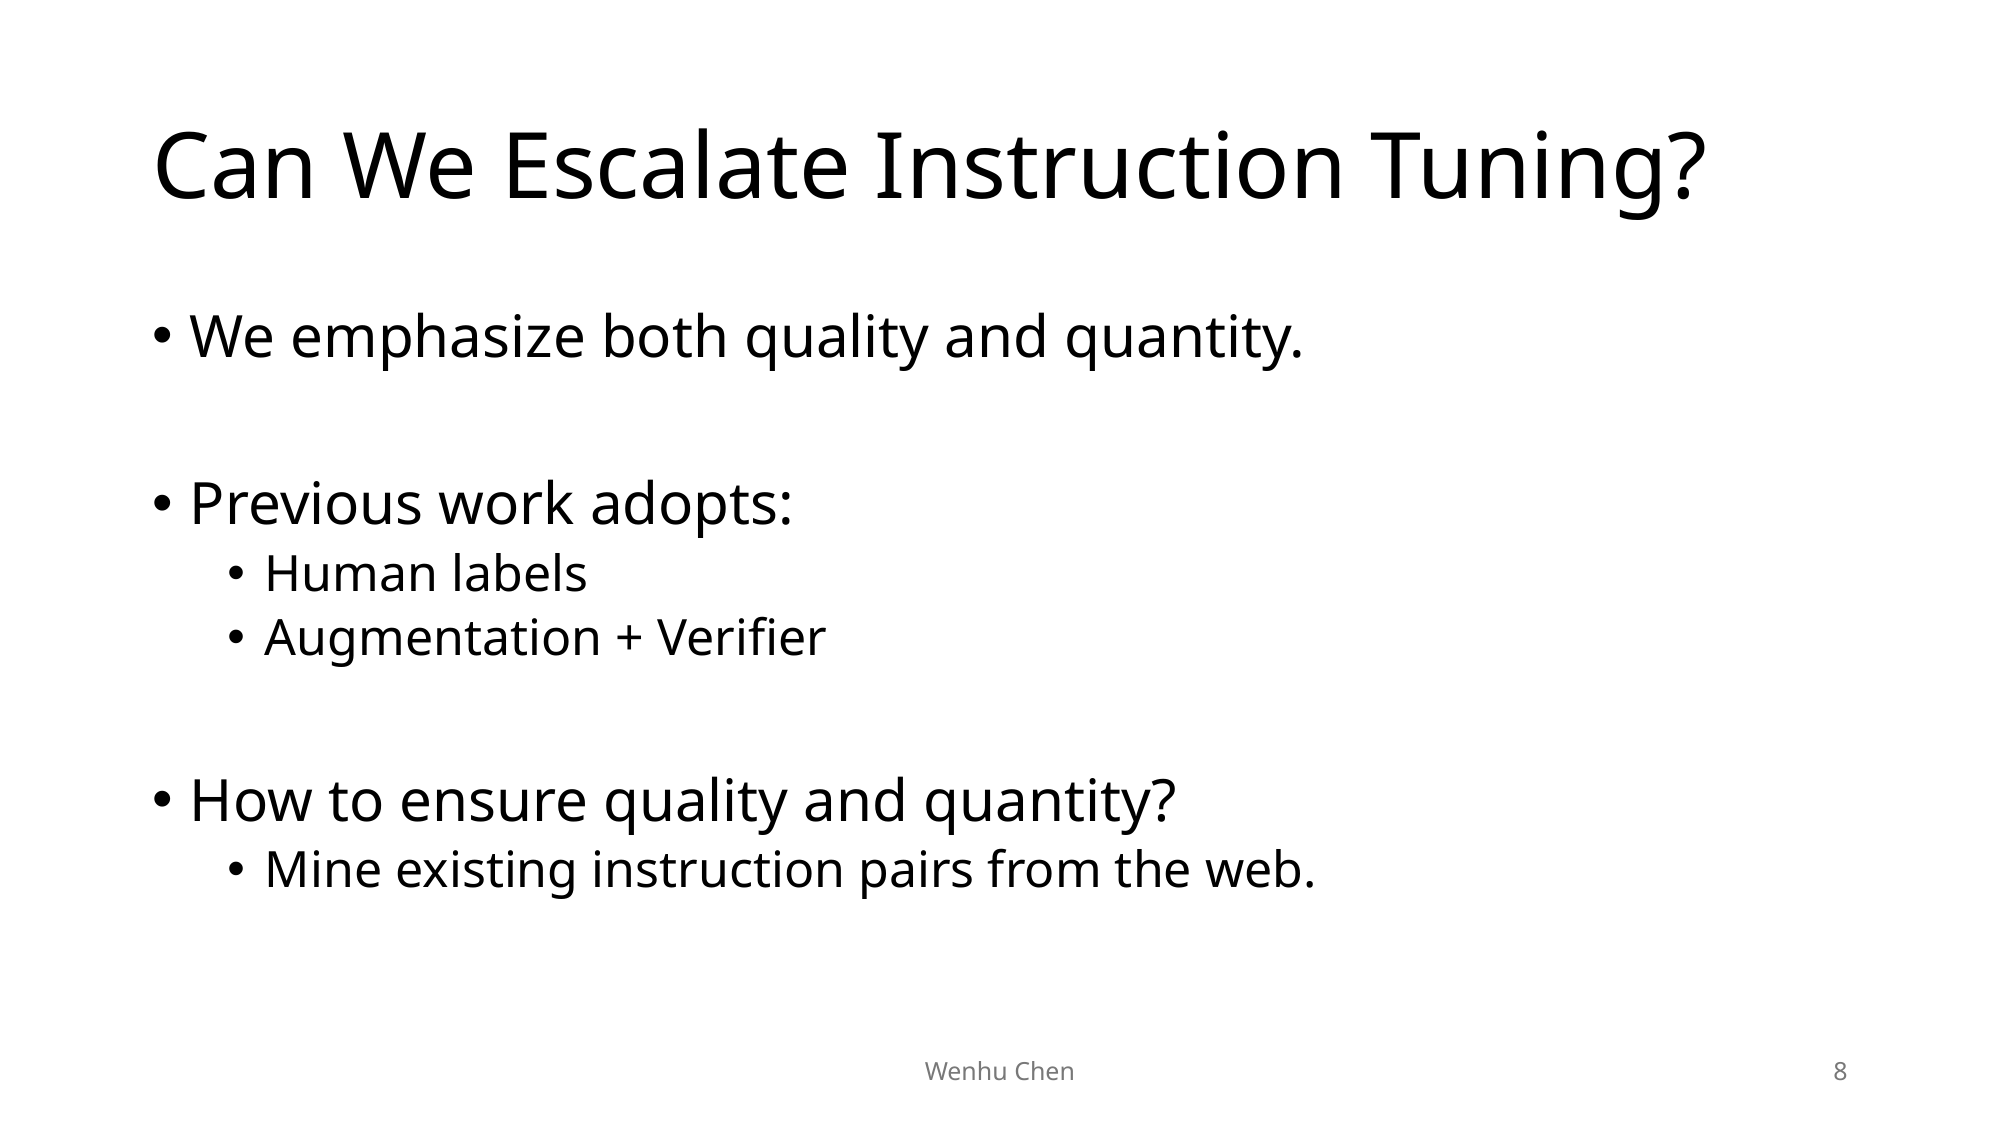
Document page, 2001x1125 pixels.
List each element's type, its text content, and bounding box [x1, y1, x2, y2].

list We emphasize both quality and quantity. Previous work adopts: Human labels Augmentation + Verifier How to ensure quality and quantity? Mine existing instruction pairs from the web. [137, 299, 1863, 1014]
slide_number 8 [1412, 1042, 1863, 1103]
footer Wenhu Chen [662, 1042, 1338, 1103]
title Can We Escalate Instruction Tuning? [137, 59, 1863, 278]
